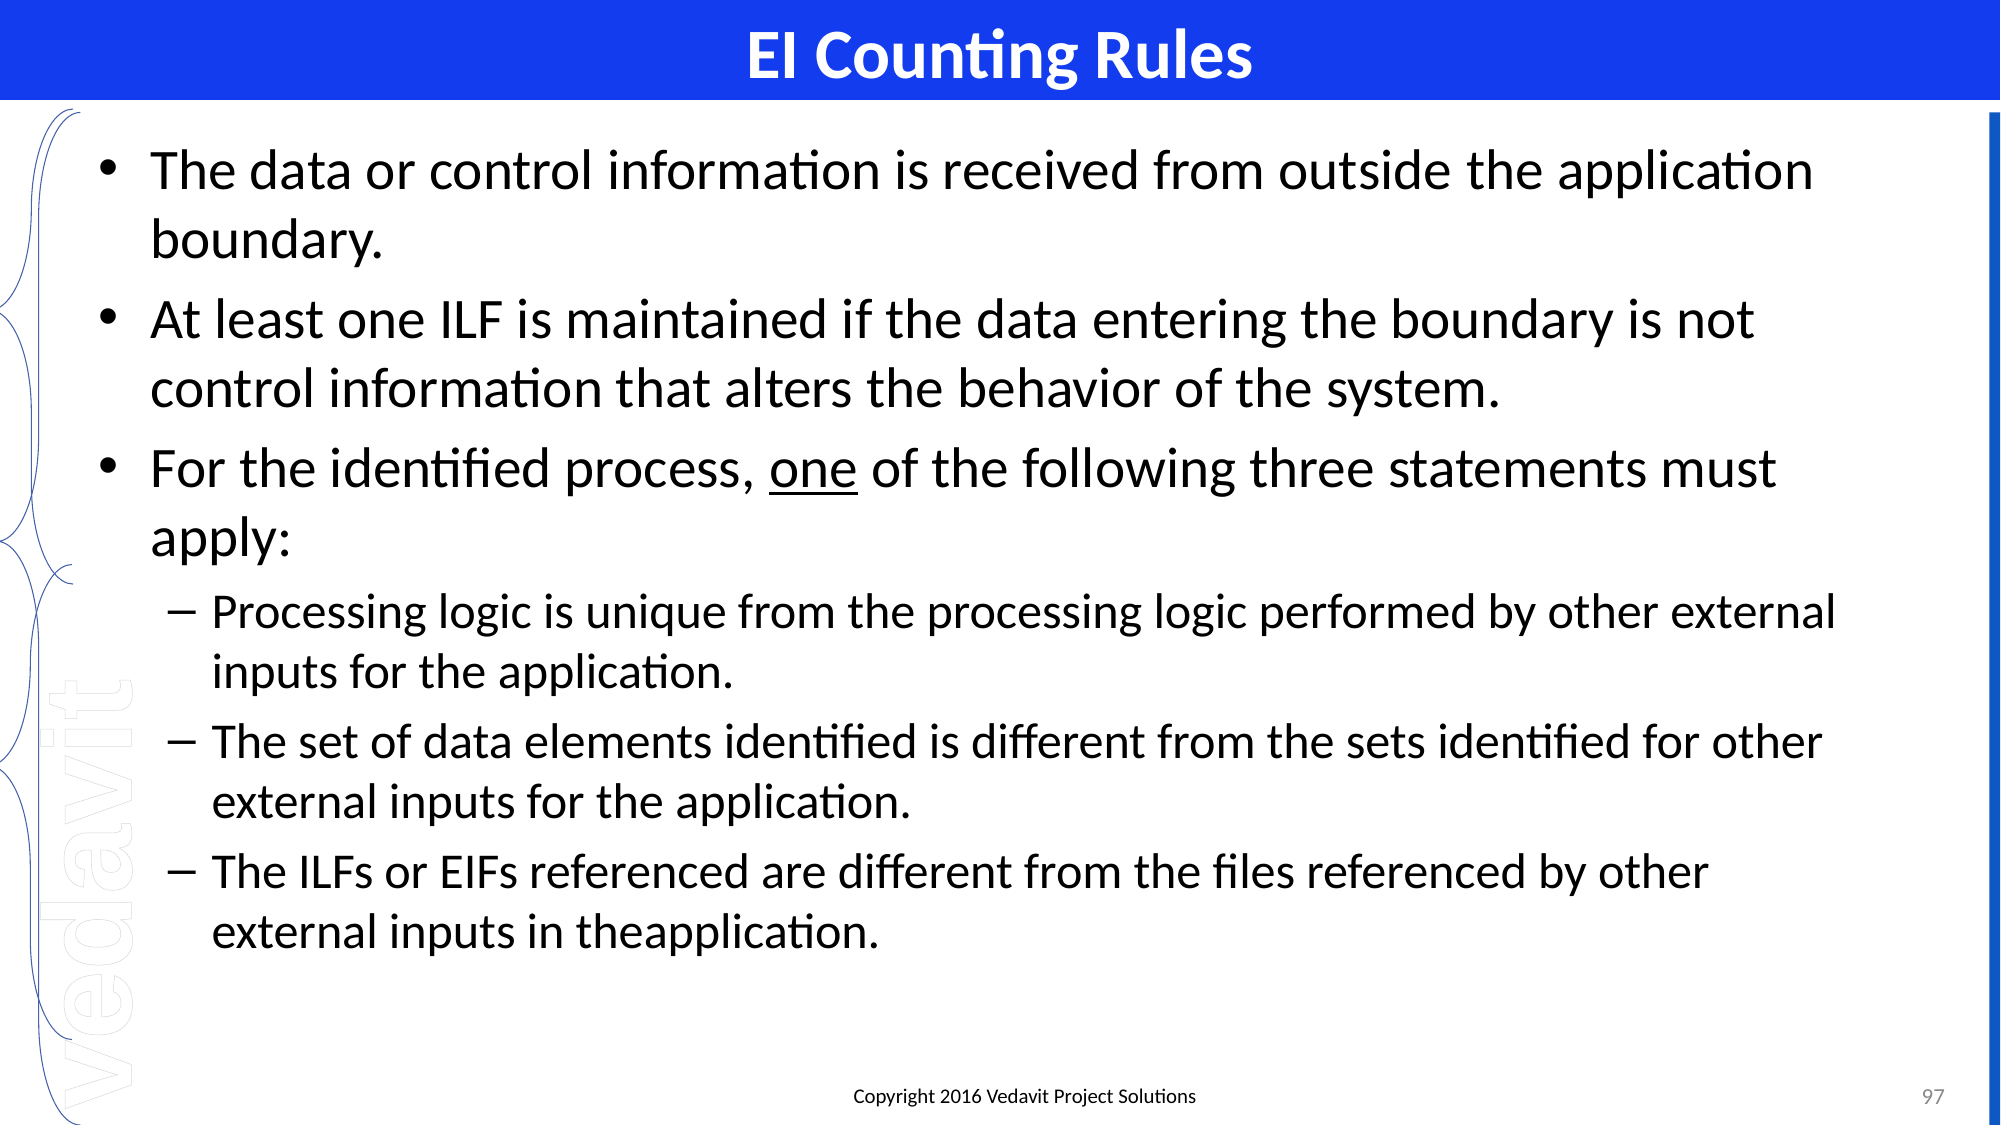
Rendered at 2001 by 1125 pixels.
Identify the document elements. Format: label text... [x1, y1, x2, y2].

list The data or control information is received from outside the application boundary. At least one ILF is maintained if the data entering the boundary is not control information that alters the behavior of the system. For the identified process, one of the following three statements must apply: Processing logic is unique from the processing logic performed by other external inputs for the application. The set of data elements identified is different from the sets identified for other external inputs for the application. The ILFs or EIFs referenced are different from the files referenced by other external inputs in theapplication. [83, 125, 1884, 975]
slide_number 97 [1866, 1065, 2000, 1125]
title EI Counting Rules [0, 0, 2000, 100]
